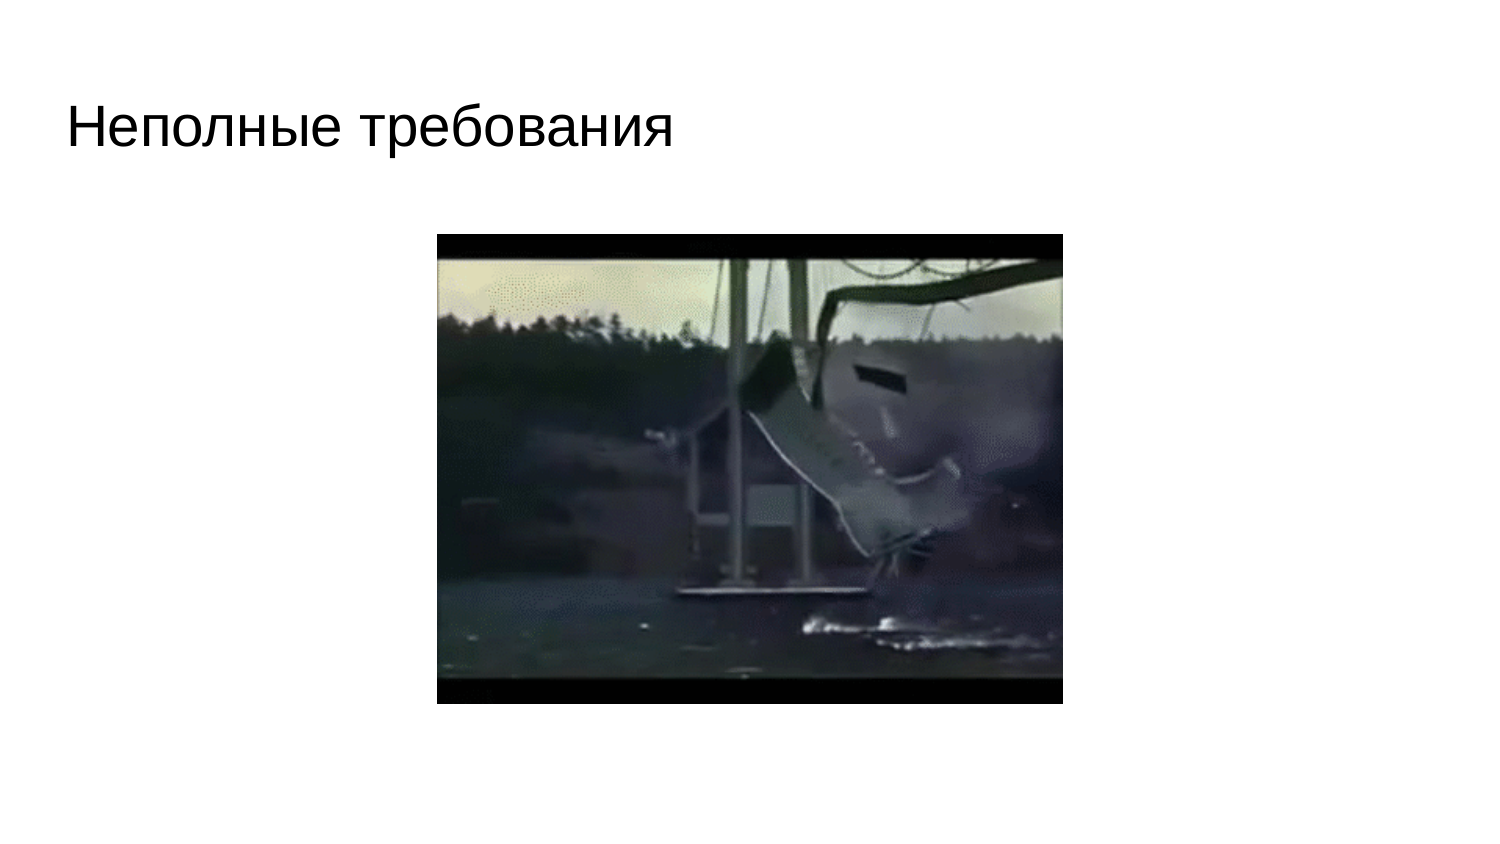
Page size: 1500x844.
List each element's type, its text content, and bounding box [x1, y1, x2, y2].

picture [437, 234, 1063, 704]
title Неполные требования [51, 72, 1449, 167]
